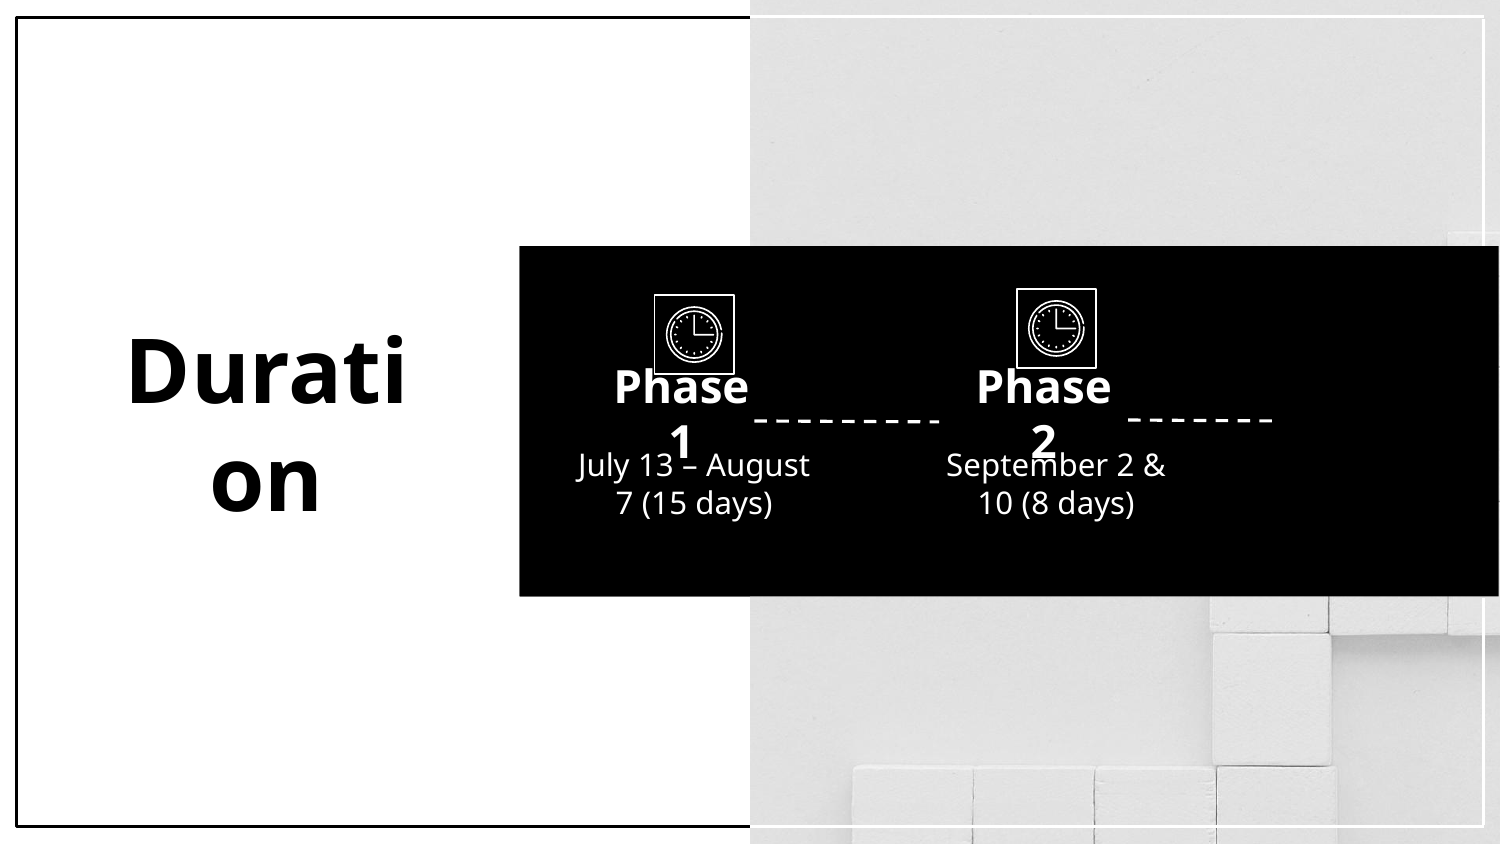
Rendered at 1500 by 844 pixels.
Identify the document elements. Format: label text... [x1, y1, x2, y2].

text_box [654, 294, 735, 375]
title Duration [88, 311, 445, 533]
text_box [519, 246, 744, 597]
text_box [1016, 288, 1097, 369]
subtitle July 13 – August 7 (15 days) [540, 444, 744, 522]
picture [749, 0, 1500, 844]
subtitle Phase 1 [596, 382, 744, 442]
